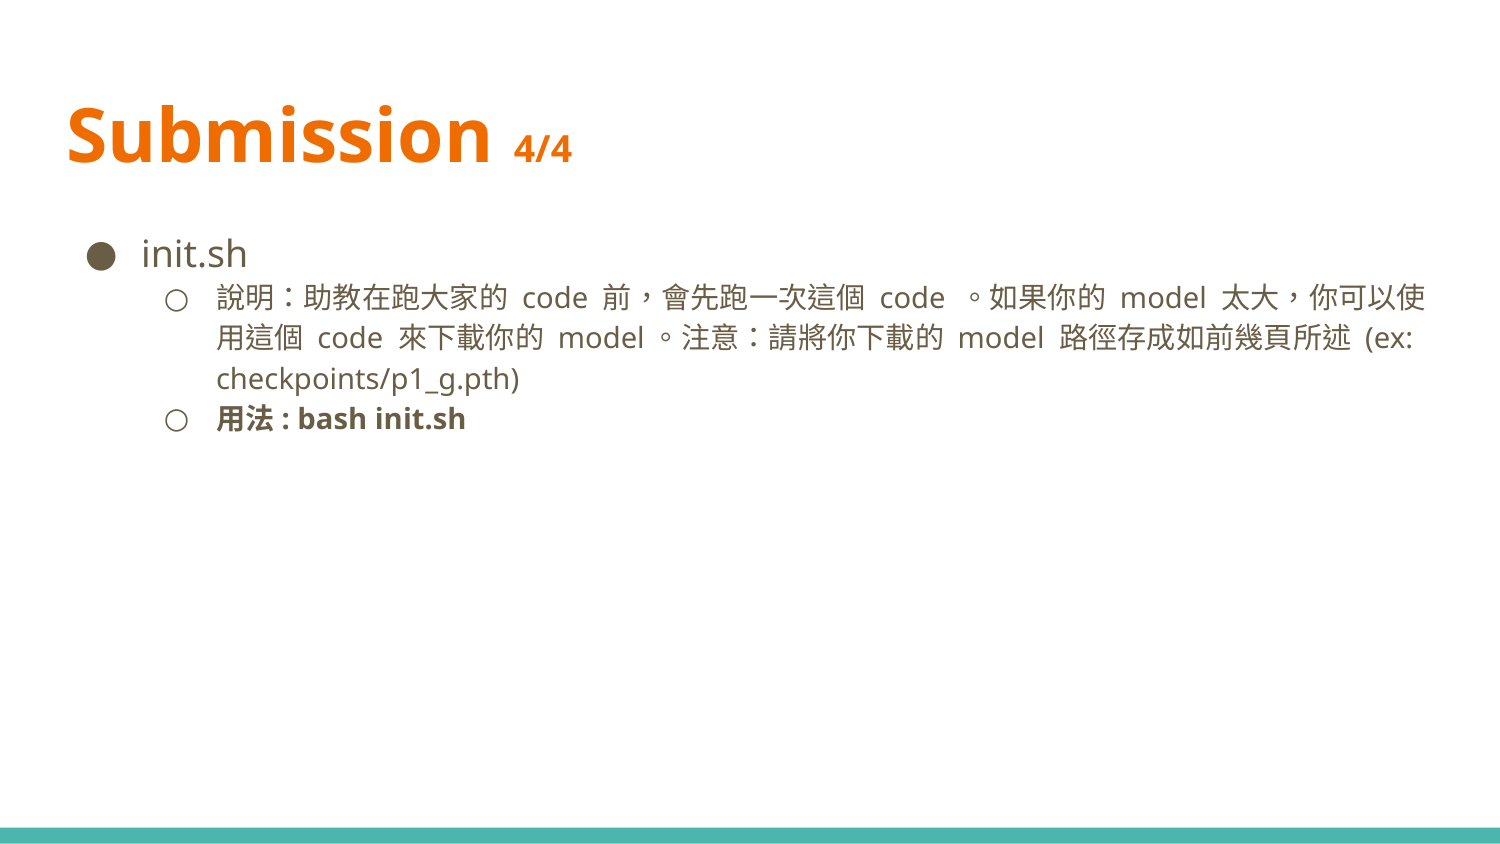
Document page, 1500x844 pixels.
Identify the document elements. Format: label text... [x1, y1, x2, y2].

title Submission 4/4 [51, 72, 1449, 189]
list init.sh 說明：助教在跑大家的 code 前，會先跑一次這個 code 。如果你的 model 太大，你可以使用這個 code 來下載你的 model。注意：請將你下載的 model 路徑存成如前幾頁所述 (ex: checkpoints/p1_g.pth) 用法: bash init.sh [51, 207, 1449, 750]
